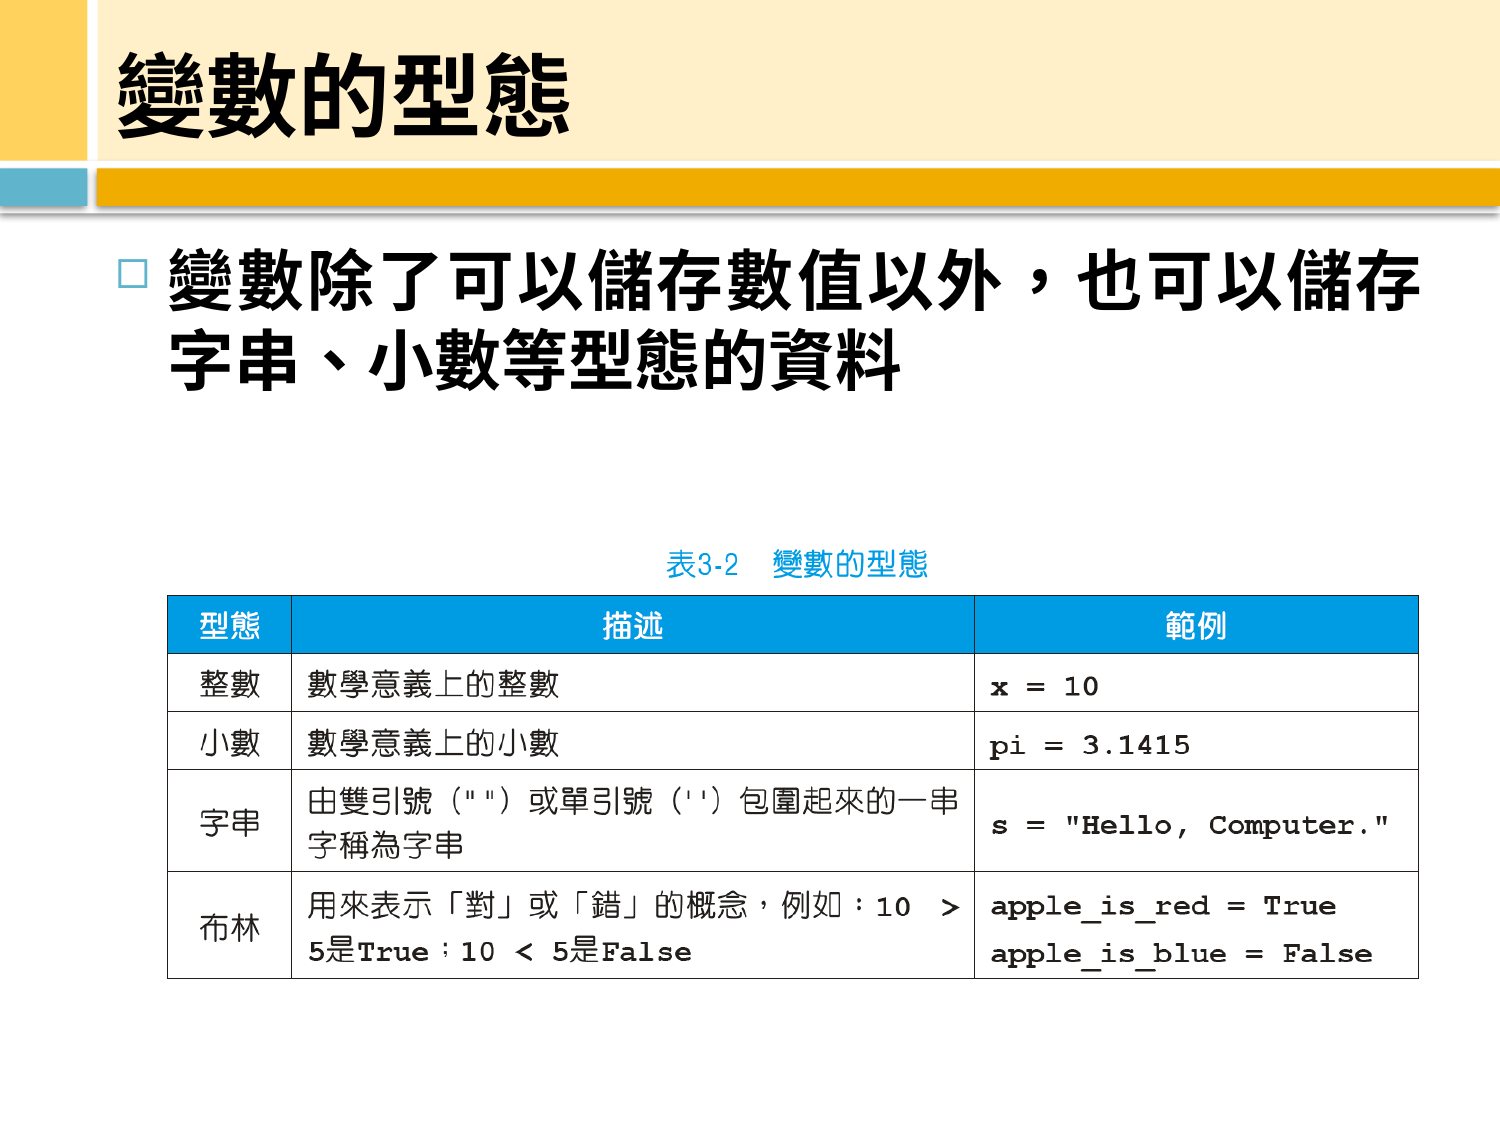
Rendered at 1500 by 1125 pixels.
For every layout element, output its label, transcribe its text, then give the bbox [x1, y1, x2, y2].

picture [156, 524, 1439, 1001]
title 變數的型態 [100, 26, 1438, 161]
list 變數除了可以儲存數值以外，也可以儲存字串、小數等型態的資料 [100, 231, 1438, 1024]
